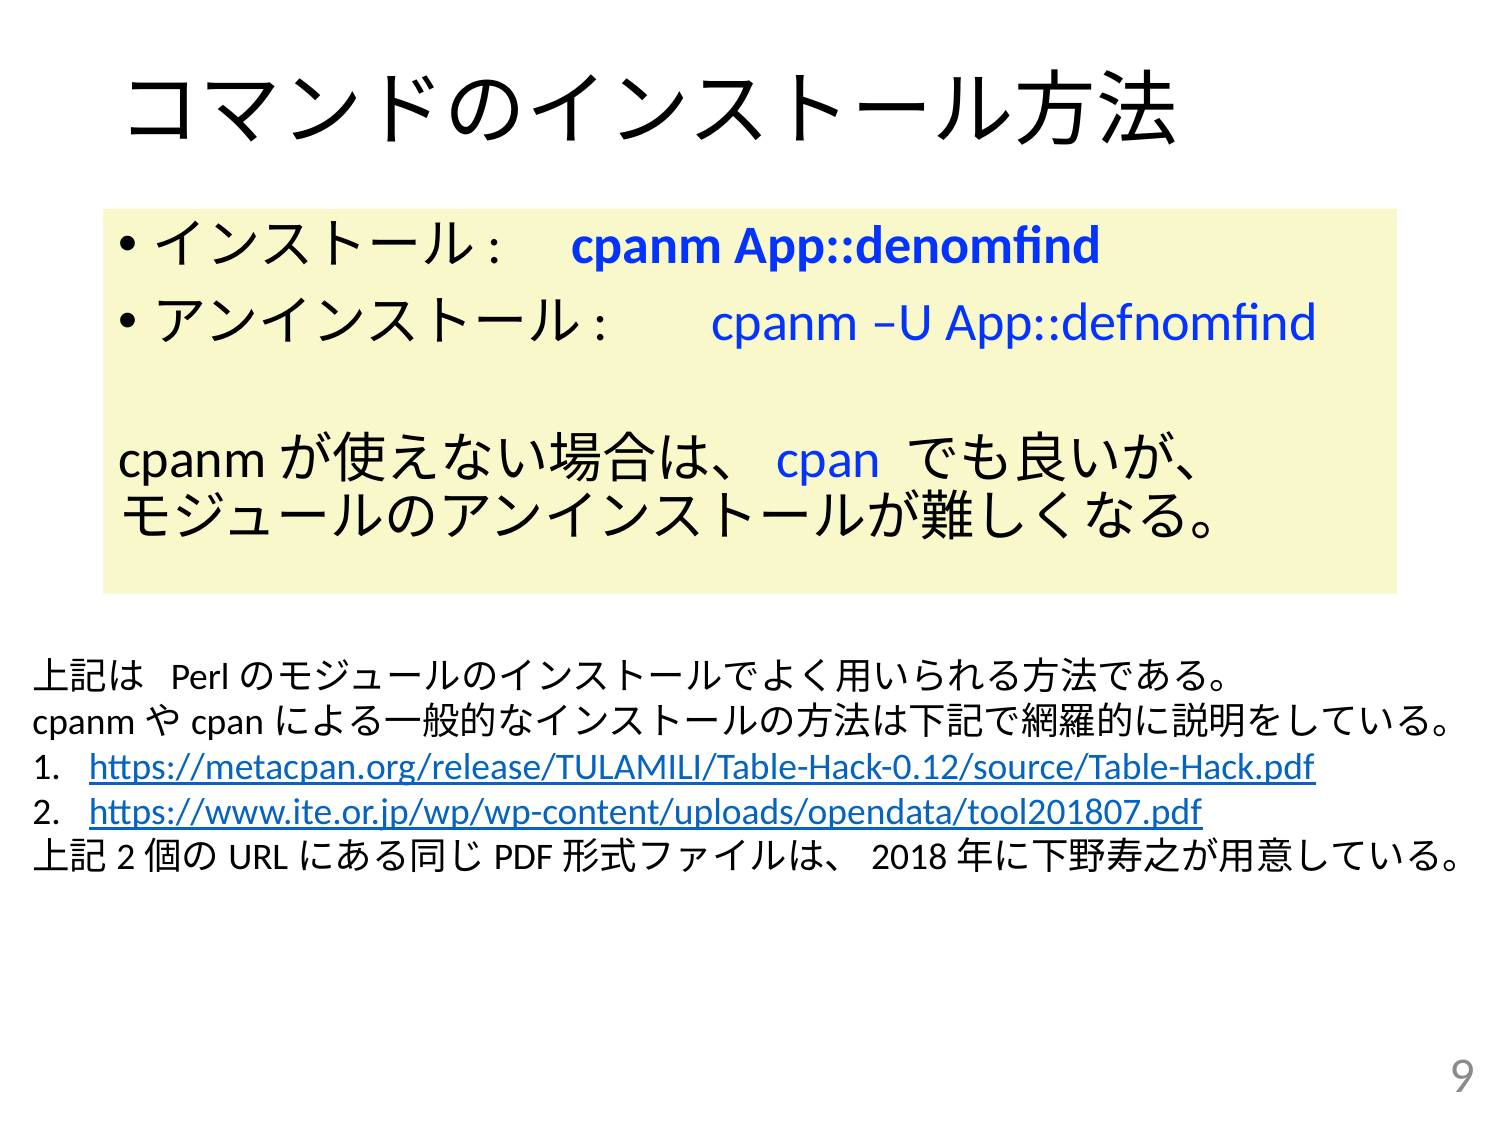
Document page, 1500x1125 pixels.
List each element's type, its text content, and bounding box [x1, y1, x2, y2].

list インストール: cpanm App::denomfind アンインストール: cpanm –U App::defnomfind cpanmが使えない場合は、cpan でも良いが、 モジュールのアンインストールが難しくなる。 [103, 208, 1397, 594]
title コマンドのインストール方法 [103, 59, 1397, 164]
text_box 上記は Perlのモジュールのインストールでよく用いられる方法である。 cpanmやcpanによる一般的なインストールの方法は下記で網羅的に説明をしている。 https://metacpan.org/release/TULAMILI/Table-Hack-0.12/source/Table-Hack.pdf https://www.ite.or.jp/wp/wp-content/uploads/opendata/tool201807.pdf 上記2個のURLにある同じPDF形式ファイルは、2018年に下野寿之が用意している。 [17, 644, 1495, 885]
slide_number 9 [1152, 1042, 1490, 1103]
